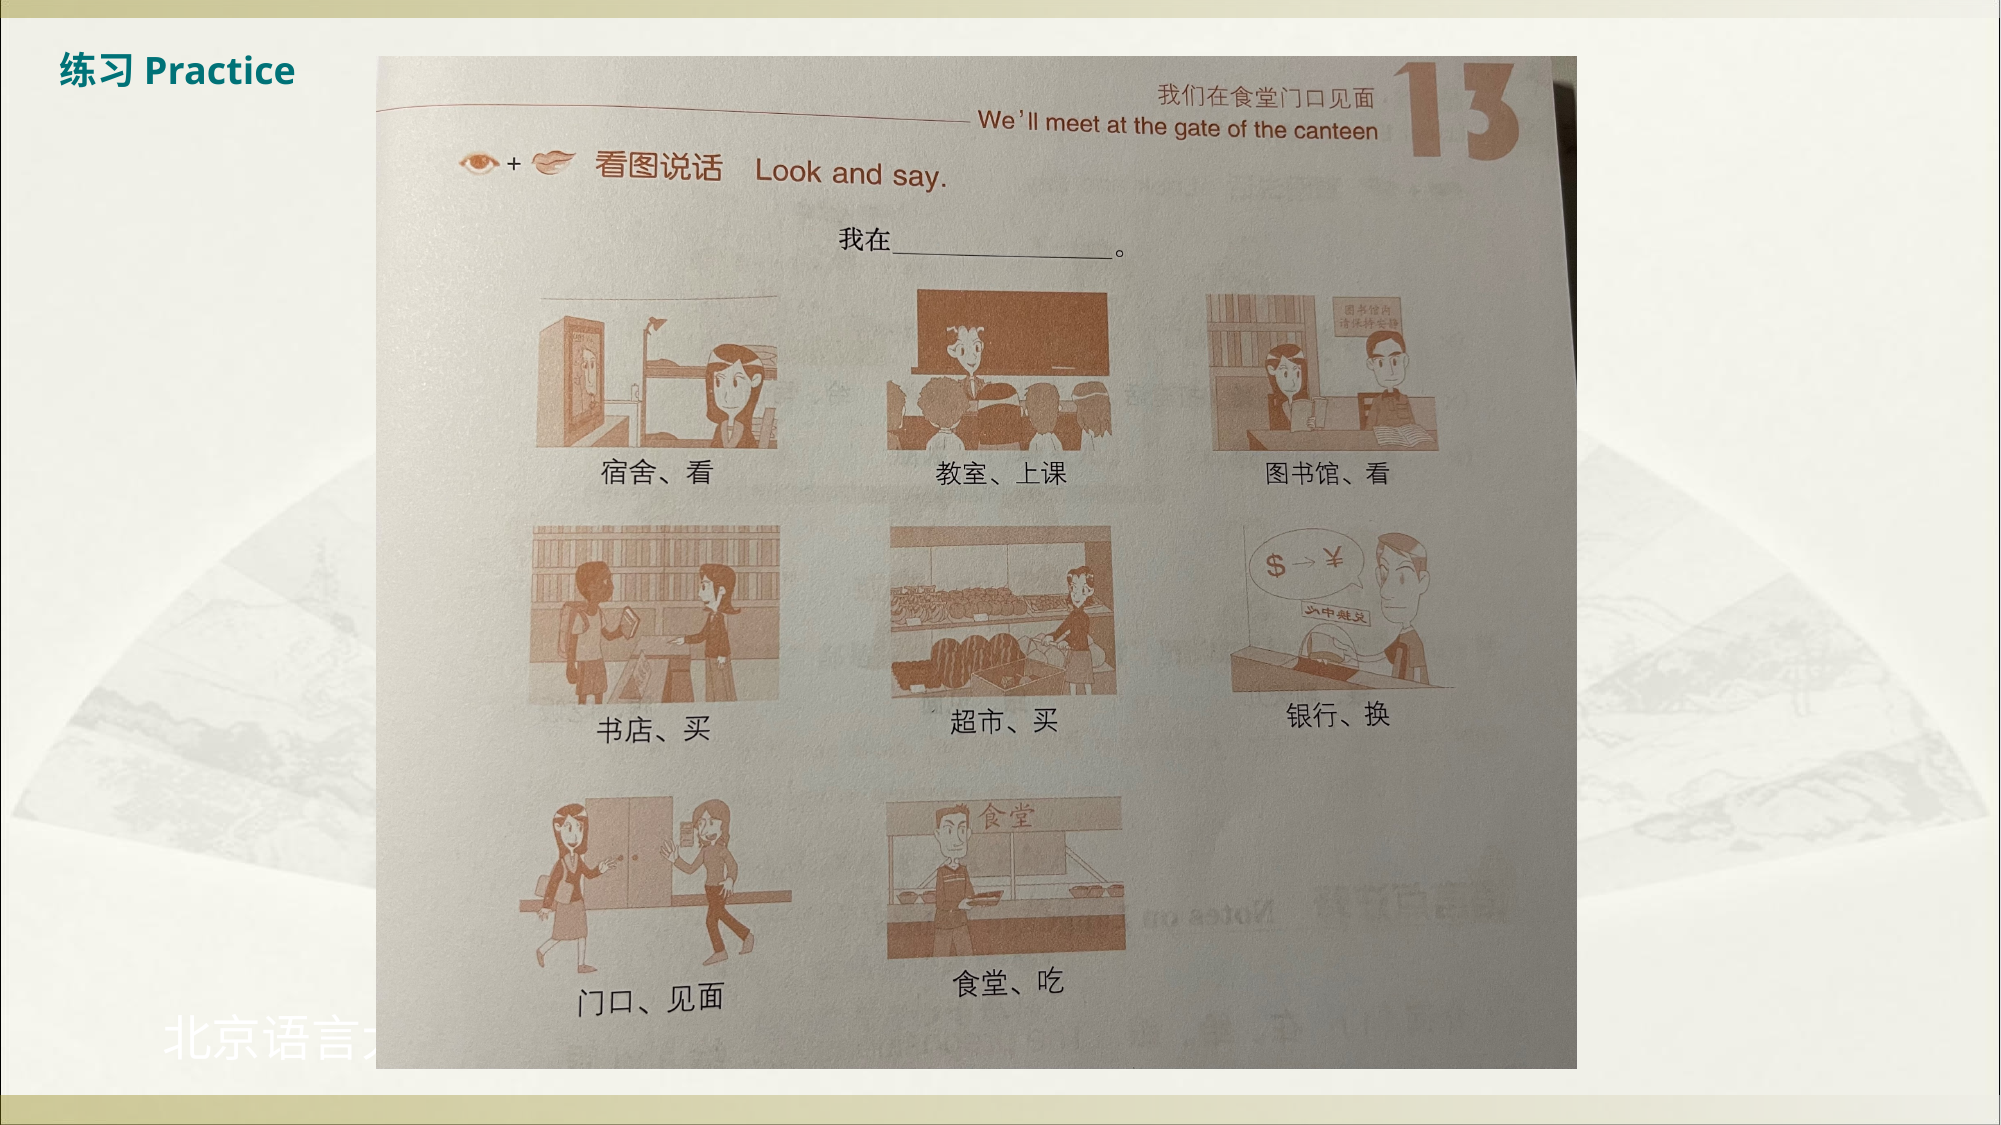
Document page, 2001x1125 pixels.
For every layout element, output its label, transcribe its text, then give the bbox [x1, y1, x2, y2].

picture [0, 0, 2001, 1125]
text_box 练习Practice [44, 39, 447, 100]
